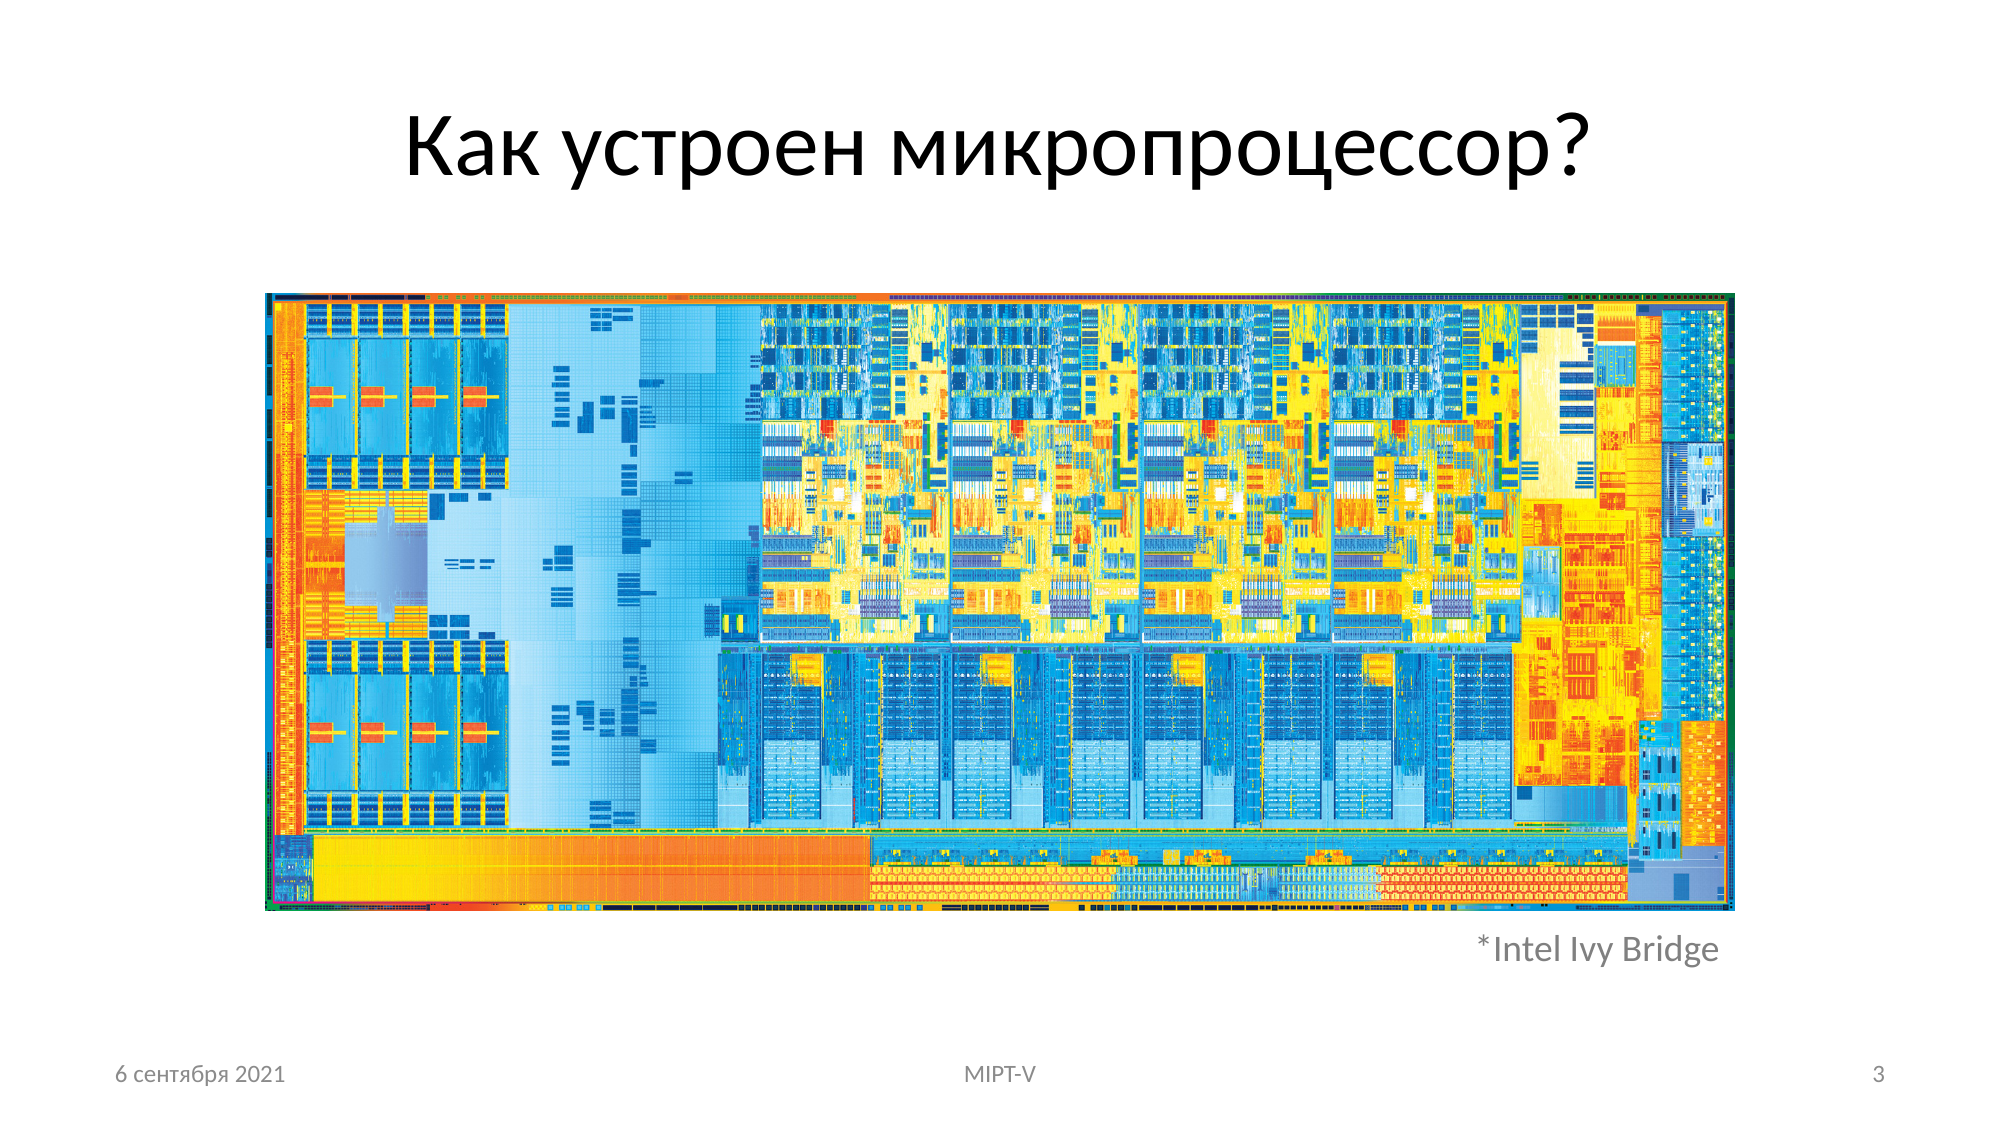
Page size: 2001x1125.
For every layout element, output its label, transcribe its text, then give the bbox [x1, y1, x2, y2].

text_box *Intel Ivy Bridge [1346, 918, 1735, 977]
footer MIPT-V [567, 1042, 1433, 1103]
slide_number 3 [1433, 1042, 1900, 1103]
slide_number 6 сентября 2021 [99, 1042, 567, 1103]
picture [265, 293, 1735, 911]
title Как устроен микропроцессор? [99, 45, 1900, 233]
